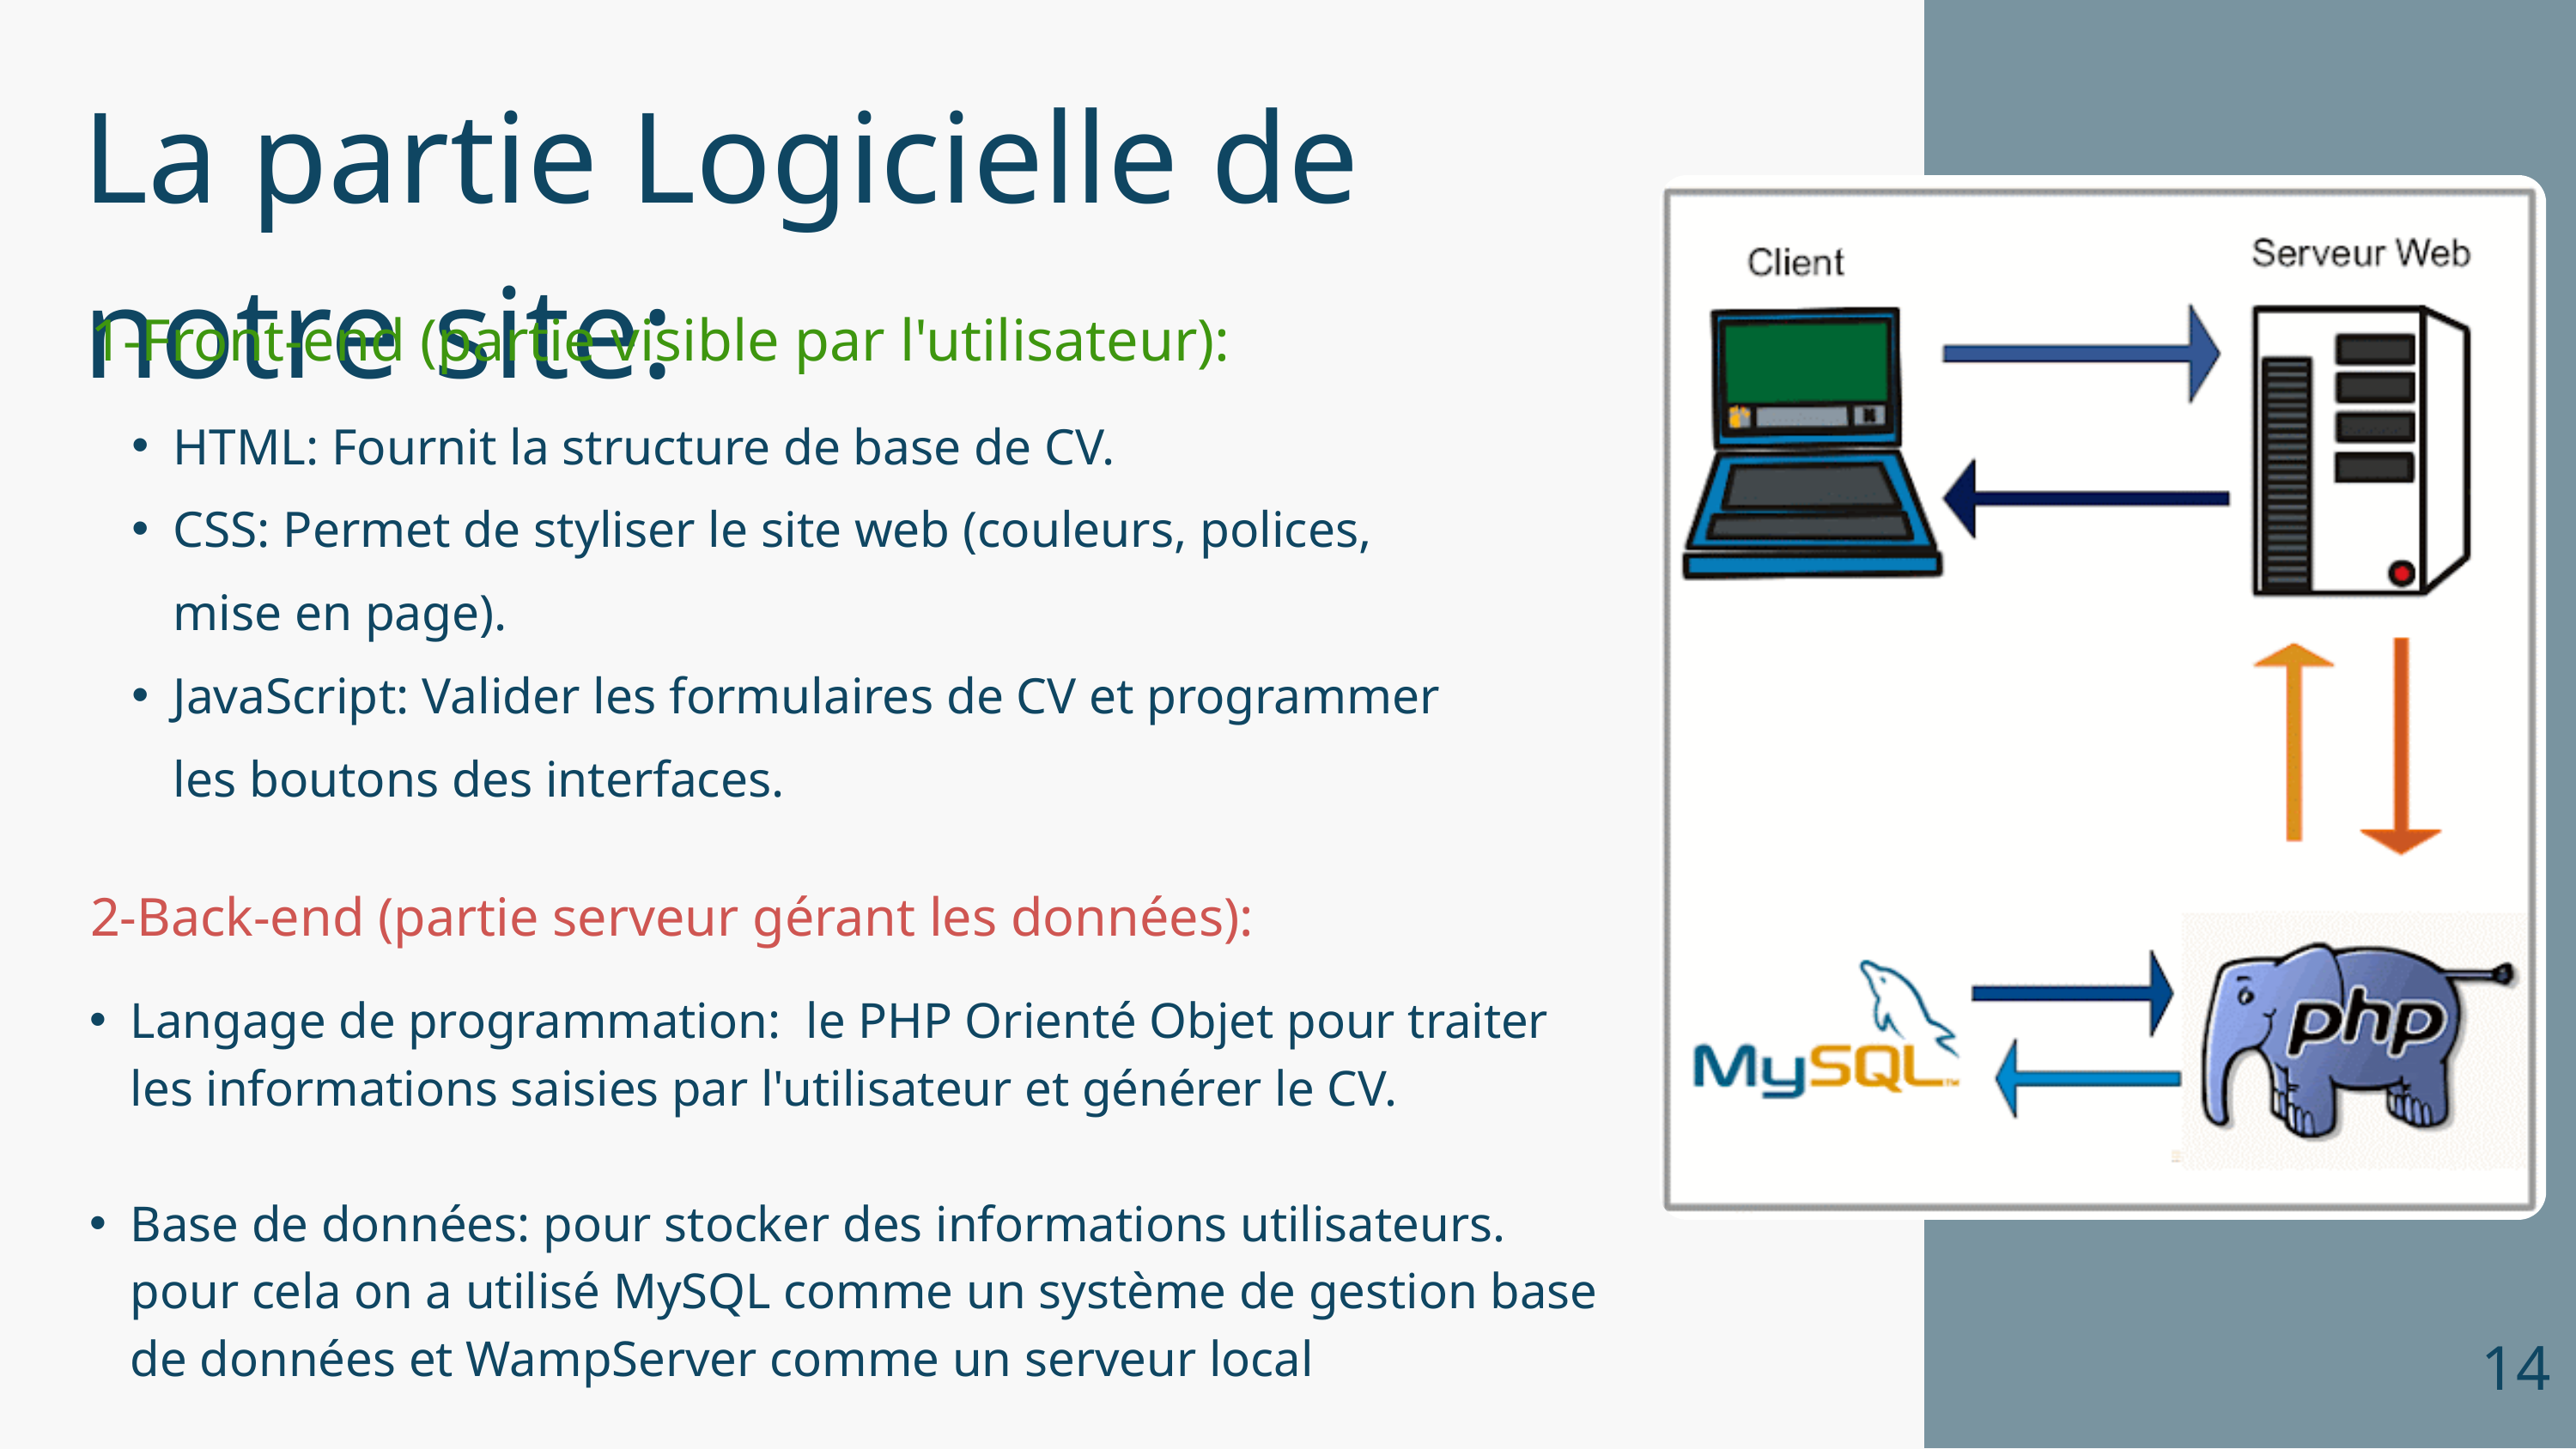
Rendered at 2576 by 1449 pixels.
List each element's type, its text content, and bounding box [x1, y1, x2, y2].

text_box HTML: Fournit la structure de base de CV. CSS: Permet de styliser le site web (couleurs, polices, mise en page). JavaScript: Valider les formulaires de CV et programmer les boutons des interfaces. [89, 391, 1452, 890]
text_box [1659, 174, 2547, 1221]
text_box La partie Logicielle de notre site: [82, 52, 1574, 403]
text_box 1-Front-end (partie visible par l'utilisateur): [90, 275, 1635, 470]
text_box Langage de programmation: le PHP Orienté Objet pour traiter les informations saisies par l'utilisateur et générer le CV. Base de données: pour stocker des informations utilisateurs. pour cela on a utilisé MySQL comme un système de gestion base de données et WampServer comme un serveur local [48, 980, 1608, 1449]
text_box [1923, 0, 2576, 1449]
text_box 2-Back-end (partie serveur gérant les données): [90, 858, 1317, 980]
